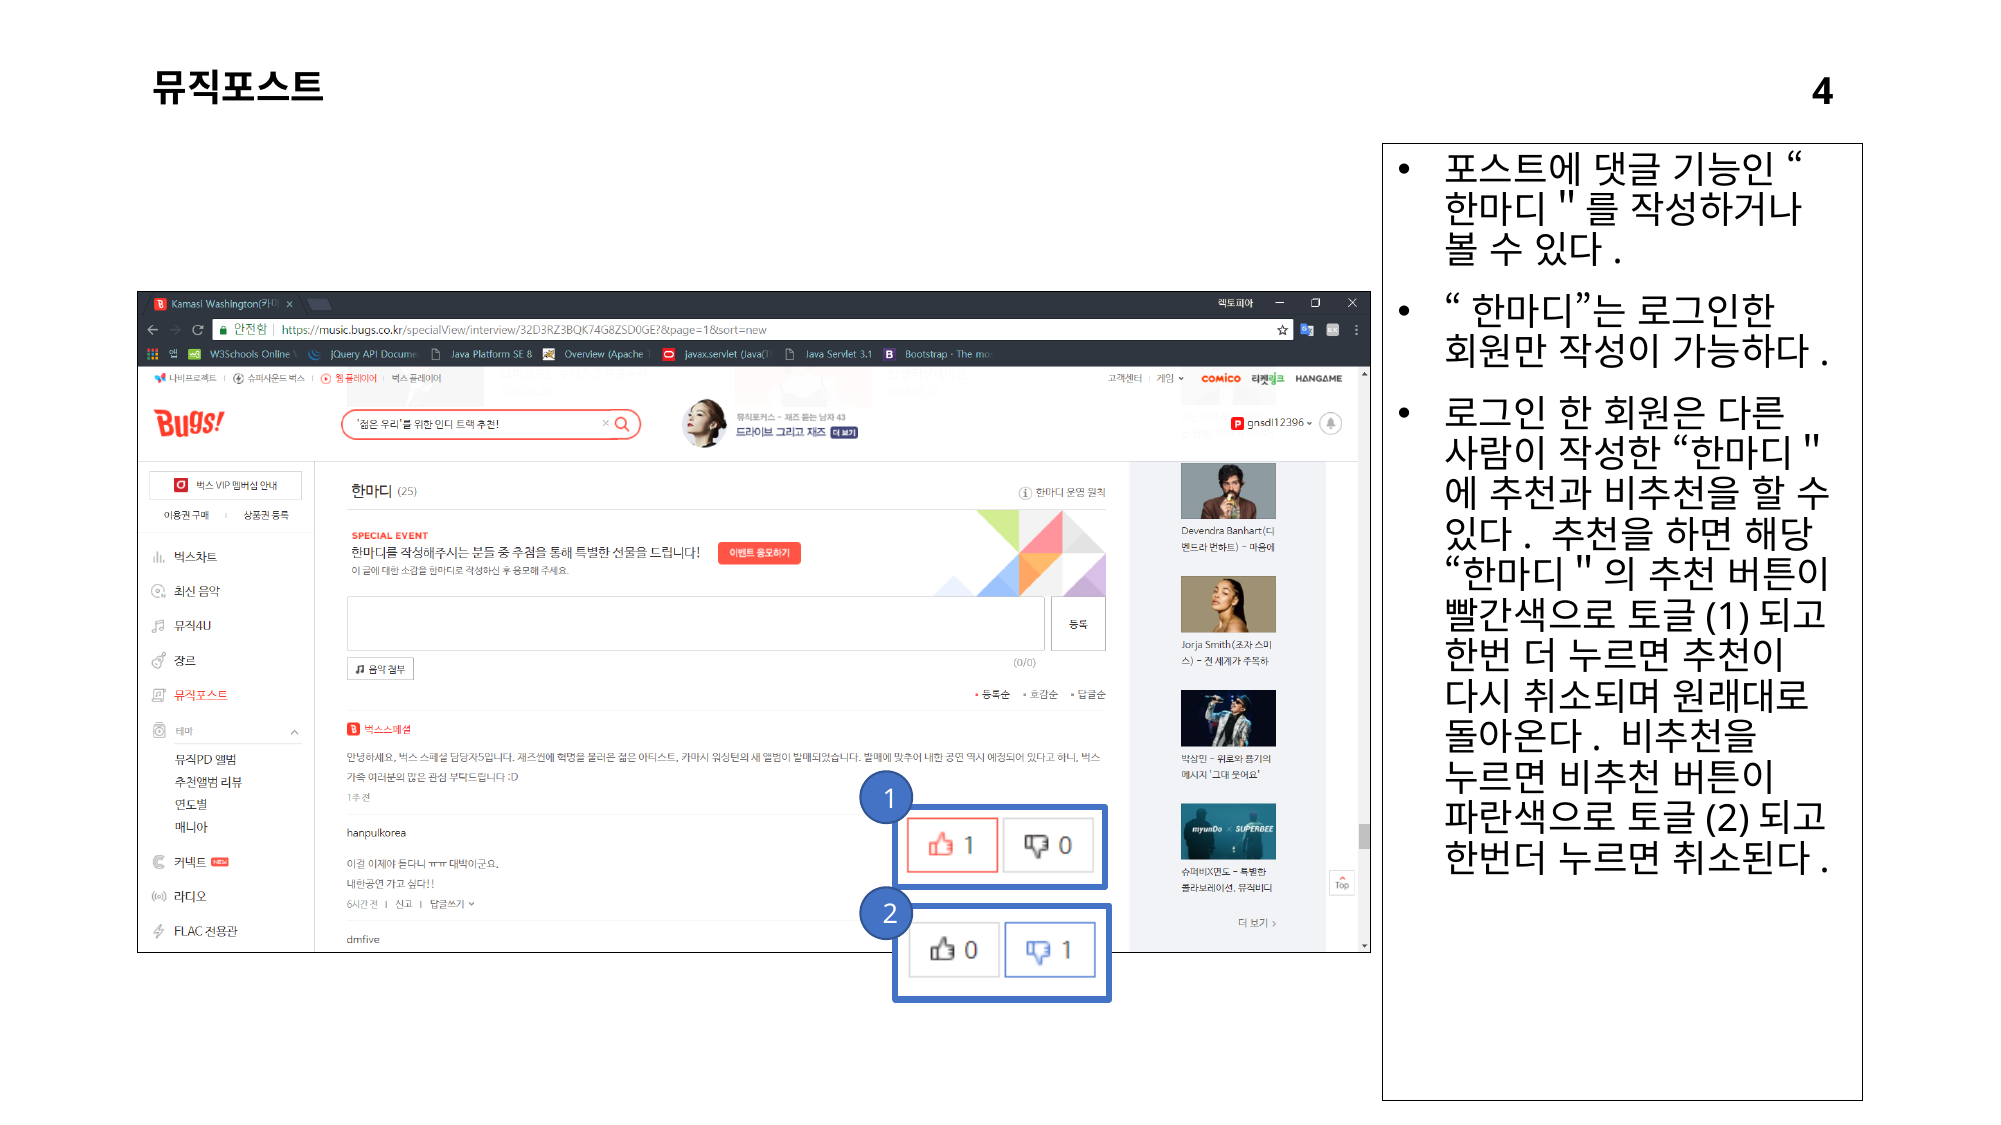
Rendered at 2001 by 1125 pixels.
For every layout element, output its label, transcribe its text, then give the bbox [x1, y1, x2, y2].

title 뮤직포스트 [137, 59, 986, 120]
list 포스트에 댓글 기능인 “한마디＂를 작성하거나 볼 수 있다. “한마디”는 로그인한 회원만 작성이 가능하다. 로그인 한 회원은 다른 사람이 작성한 “한마디＂에 추천과 비추천을 할 수 있다. 추천을 하면 해당 “한마디＂의 추천 버튼이 빨간색으로 토글(1)되고 한번 더 누르면 추천이 다시 취소되며 원래대로 돌아온다. 비추천을 누르면 비추천 버튼이 파란색으로 토글(2)되고 한번더 누르면 취소된다. [1382, 143, 1863, 1101]
list 4 [986, 59, 1849, 120]
picture [898, 908, 1107, 997]
picture [898, 810, 1102, 884]
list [137, 291, 1371, 953]
